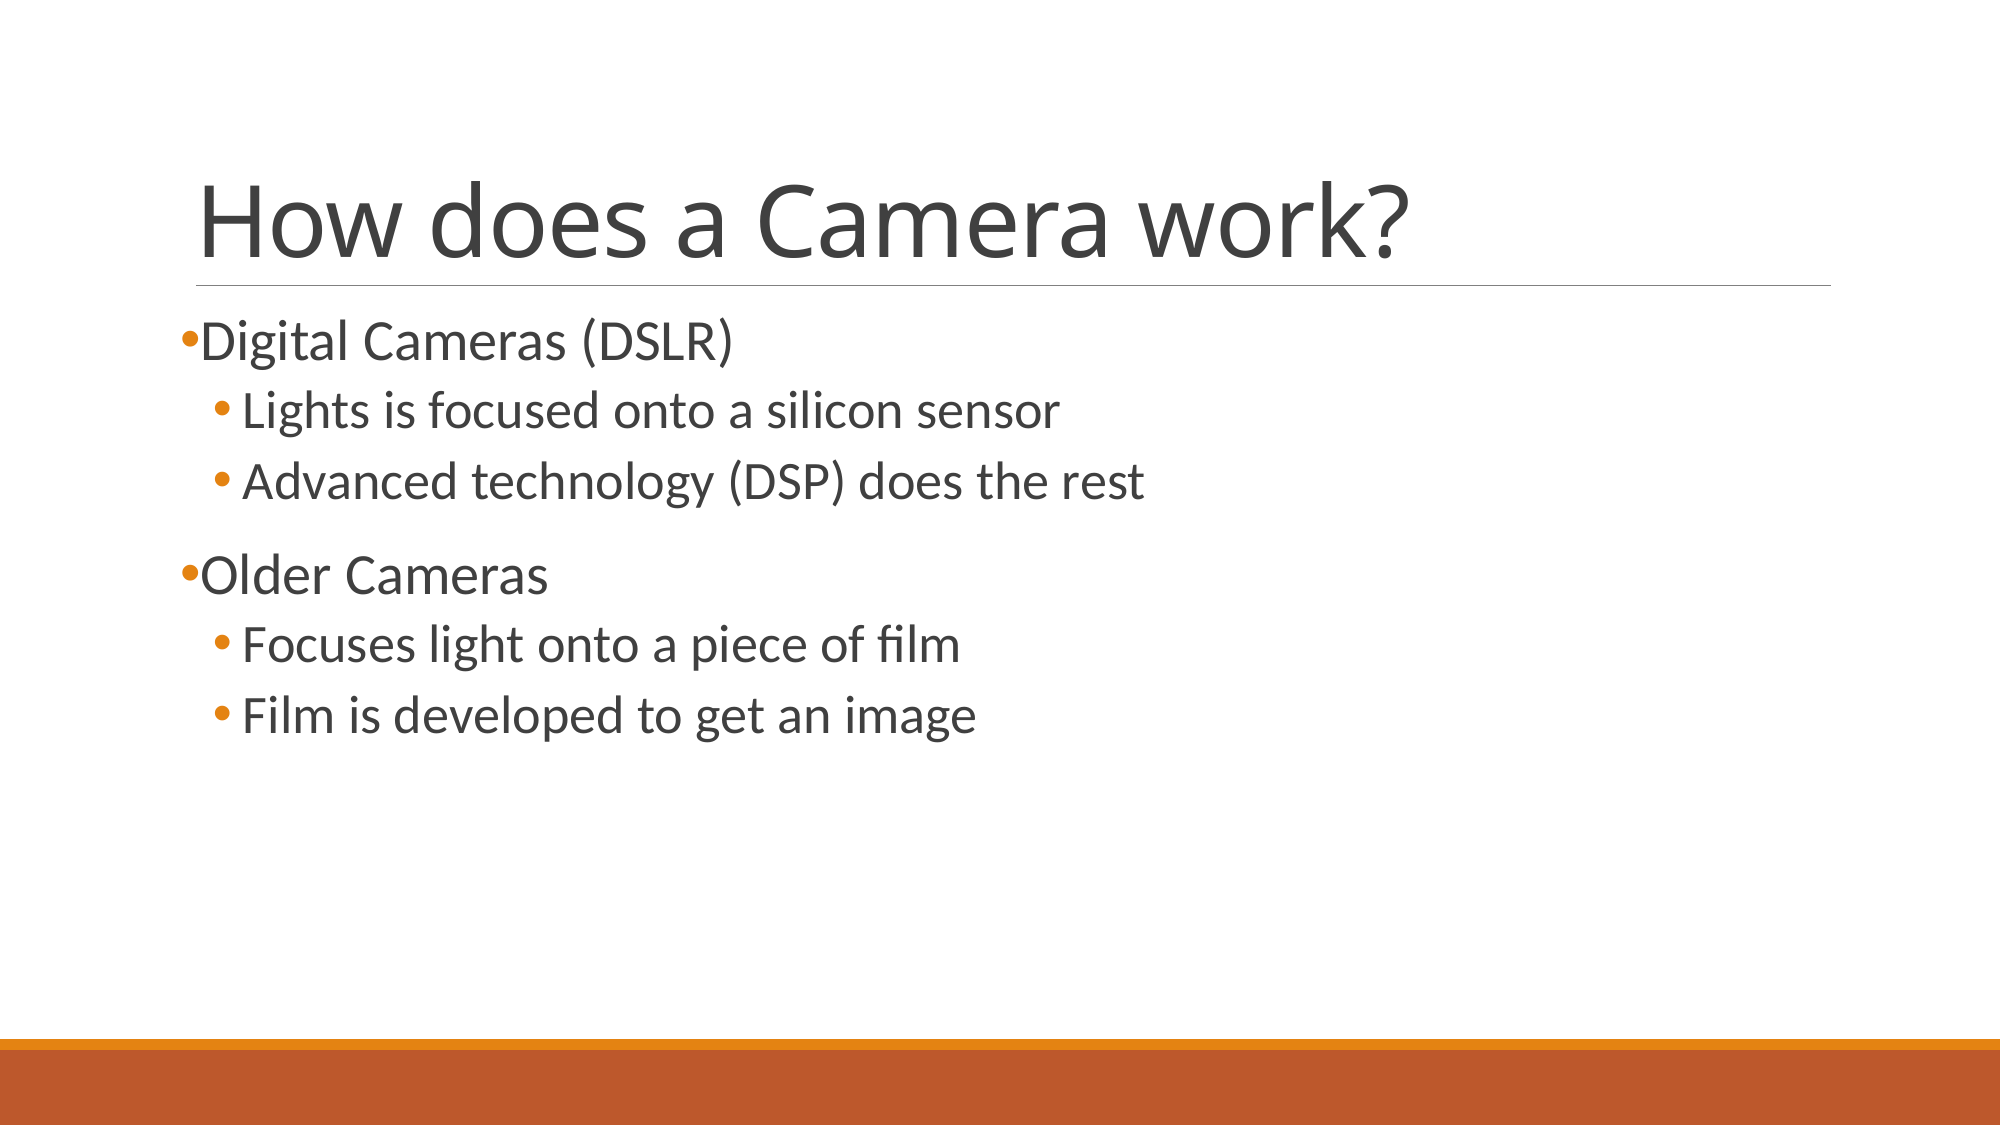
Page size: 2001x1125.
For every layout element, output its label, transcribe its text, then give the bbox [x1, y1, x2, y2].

list Digital Cameras (DSLR) Lights is focused onto a silicon sensor Advanced technology (DSP) does the rest Older Cameras Focuses light onto a piece of film Film is developed to get an image [180, 302, 1830, 963]
title How does a Camera work? [180, 47, 1830, 285]
